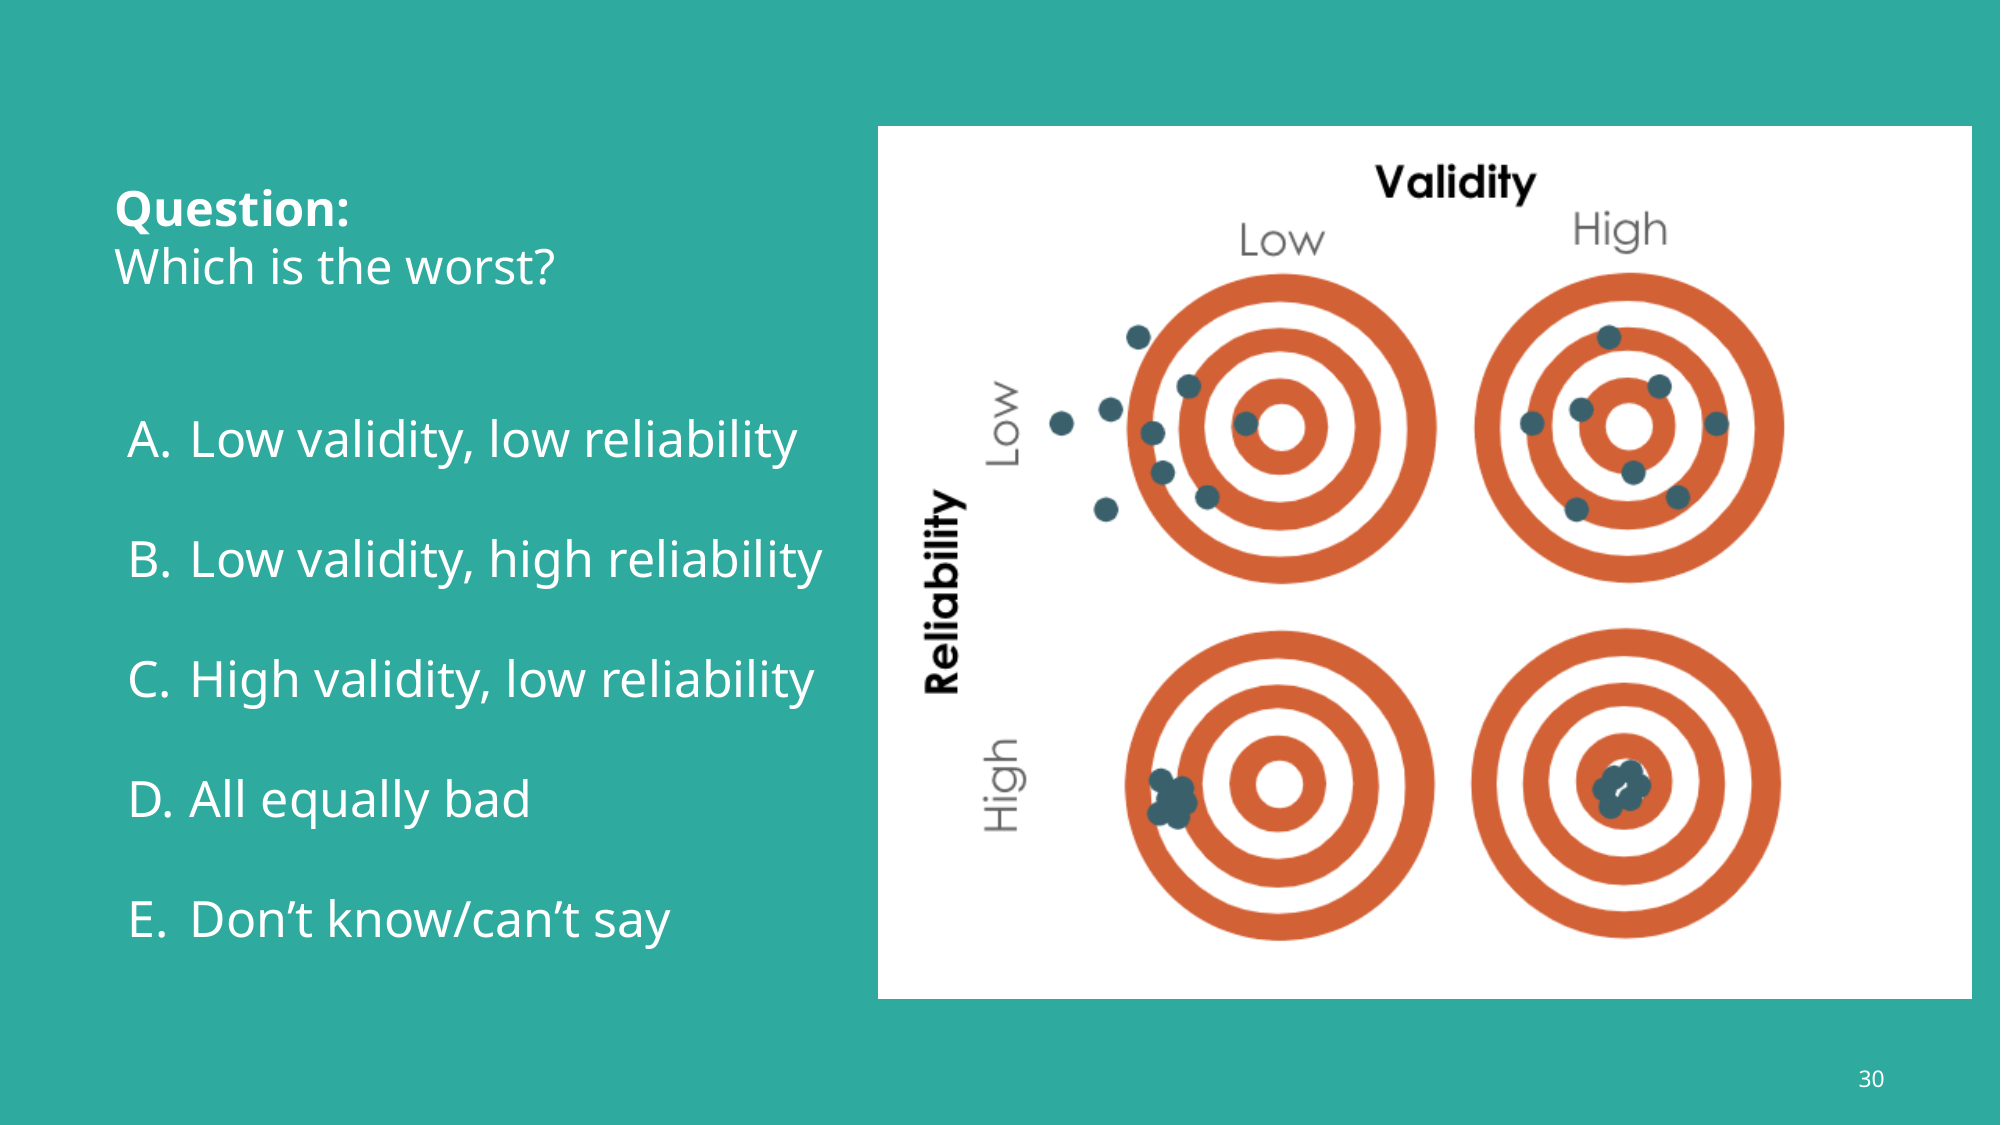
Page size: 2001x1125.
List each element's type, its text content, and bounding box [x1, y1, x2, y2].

list Low validity, low reliability Low validity, high reliability High validity, low reliability All equally bad Don’t know/can’t say [99, 339, 1882, 1125]
picture [877, 126, 1973, 999]
slide_number 29 [1651, 1057, 1900, 1094]
title Question: Which is the worst? [99, 111, 1900, 302]
